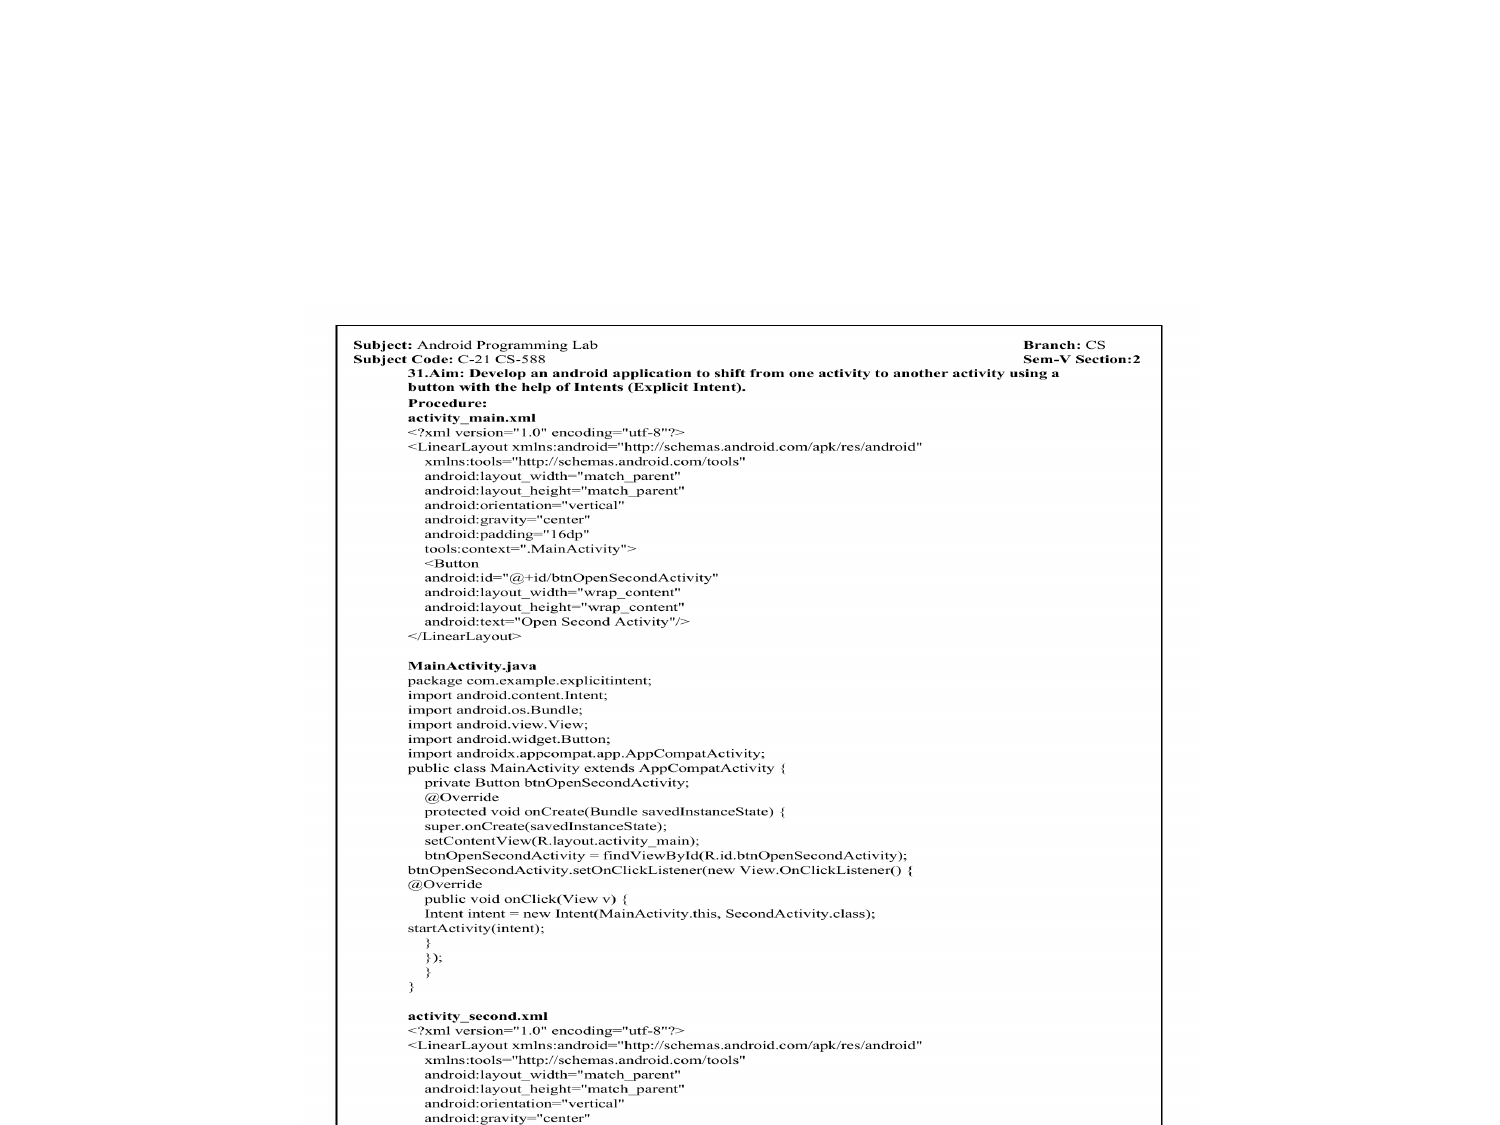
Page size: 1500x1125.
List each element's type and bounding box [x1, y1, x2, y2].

picture [299, 299, 1201, 1125]
text_box [149, 149, 1050, 1050]
